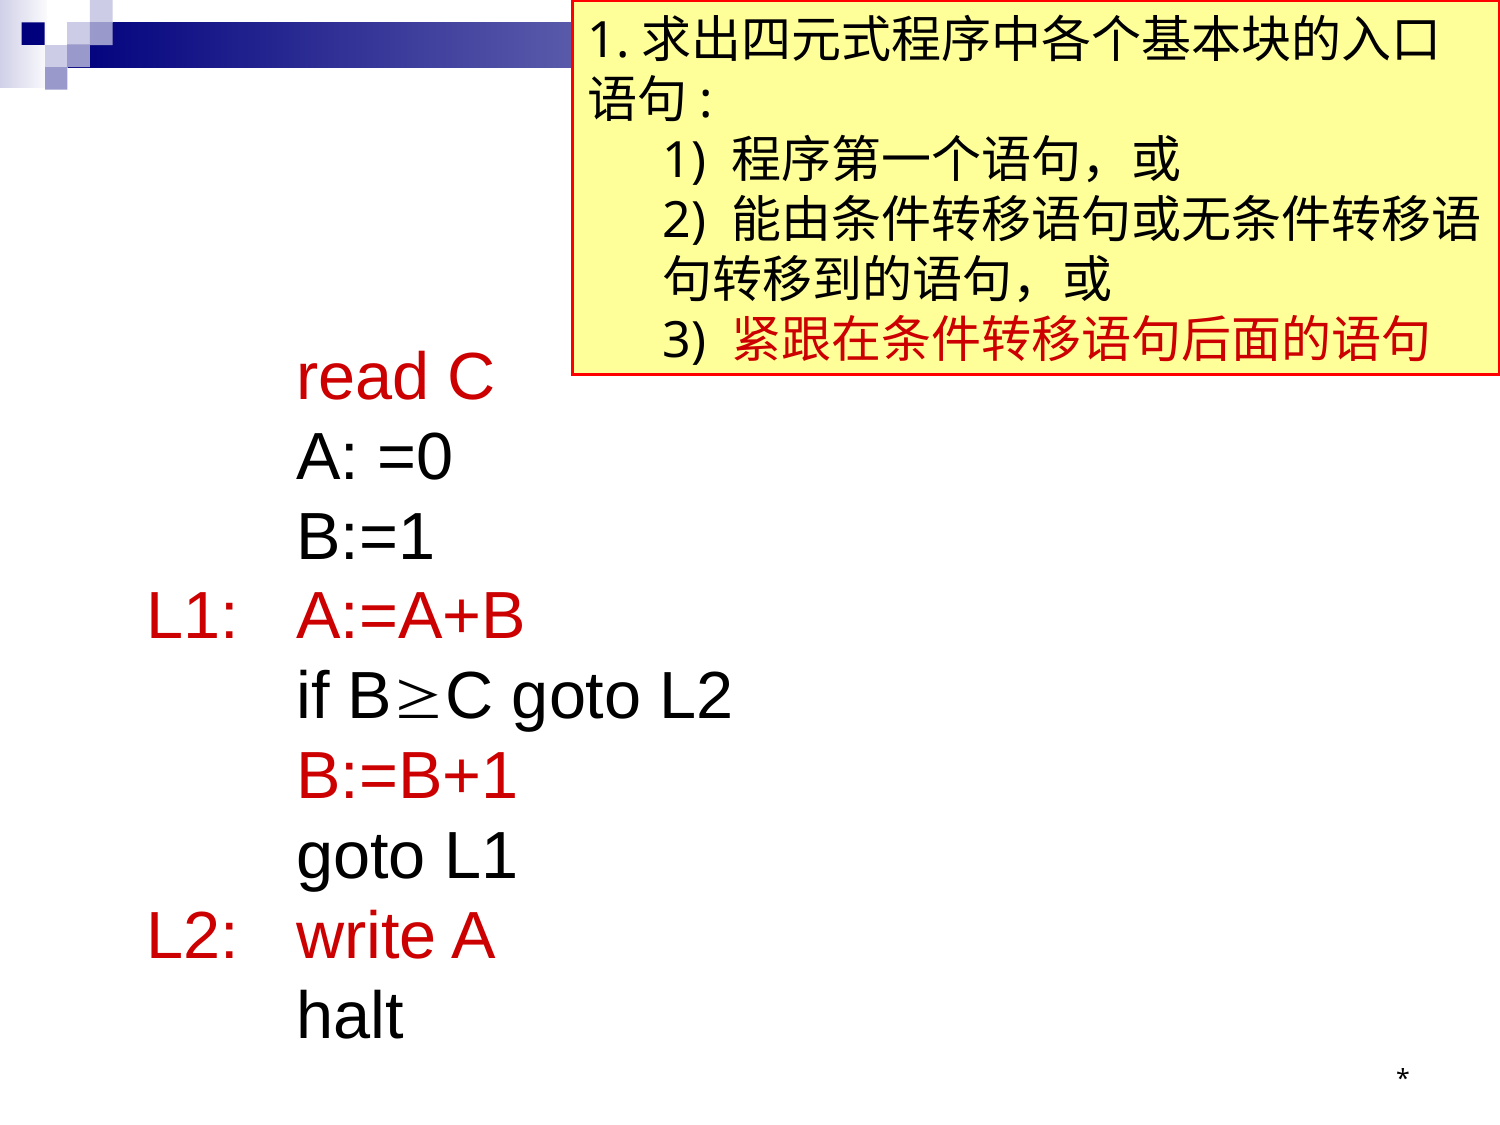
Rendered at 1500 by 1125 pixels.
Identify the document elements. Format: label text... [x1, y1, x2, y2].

text_box 1.求出四元式程序中各个基本块的入口语句: 1) 程序第一个语句，或 2) 能由条件转移语句或无条件转移语句转移到的语句，或 3) 紧跟在条件转移语句后面的语句 [572, 0, 1500, 375]
list read C A: =0 B:=1 L1: A:=A+B if BC goto L2 B:=B+1 goto L1 L2: write A halt [74, 324, 1426, 1059]
slide_number * [1074, 1059, 1425, 1100]
